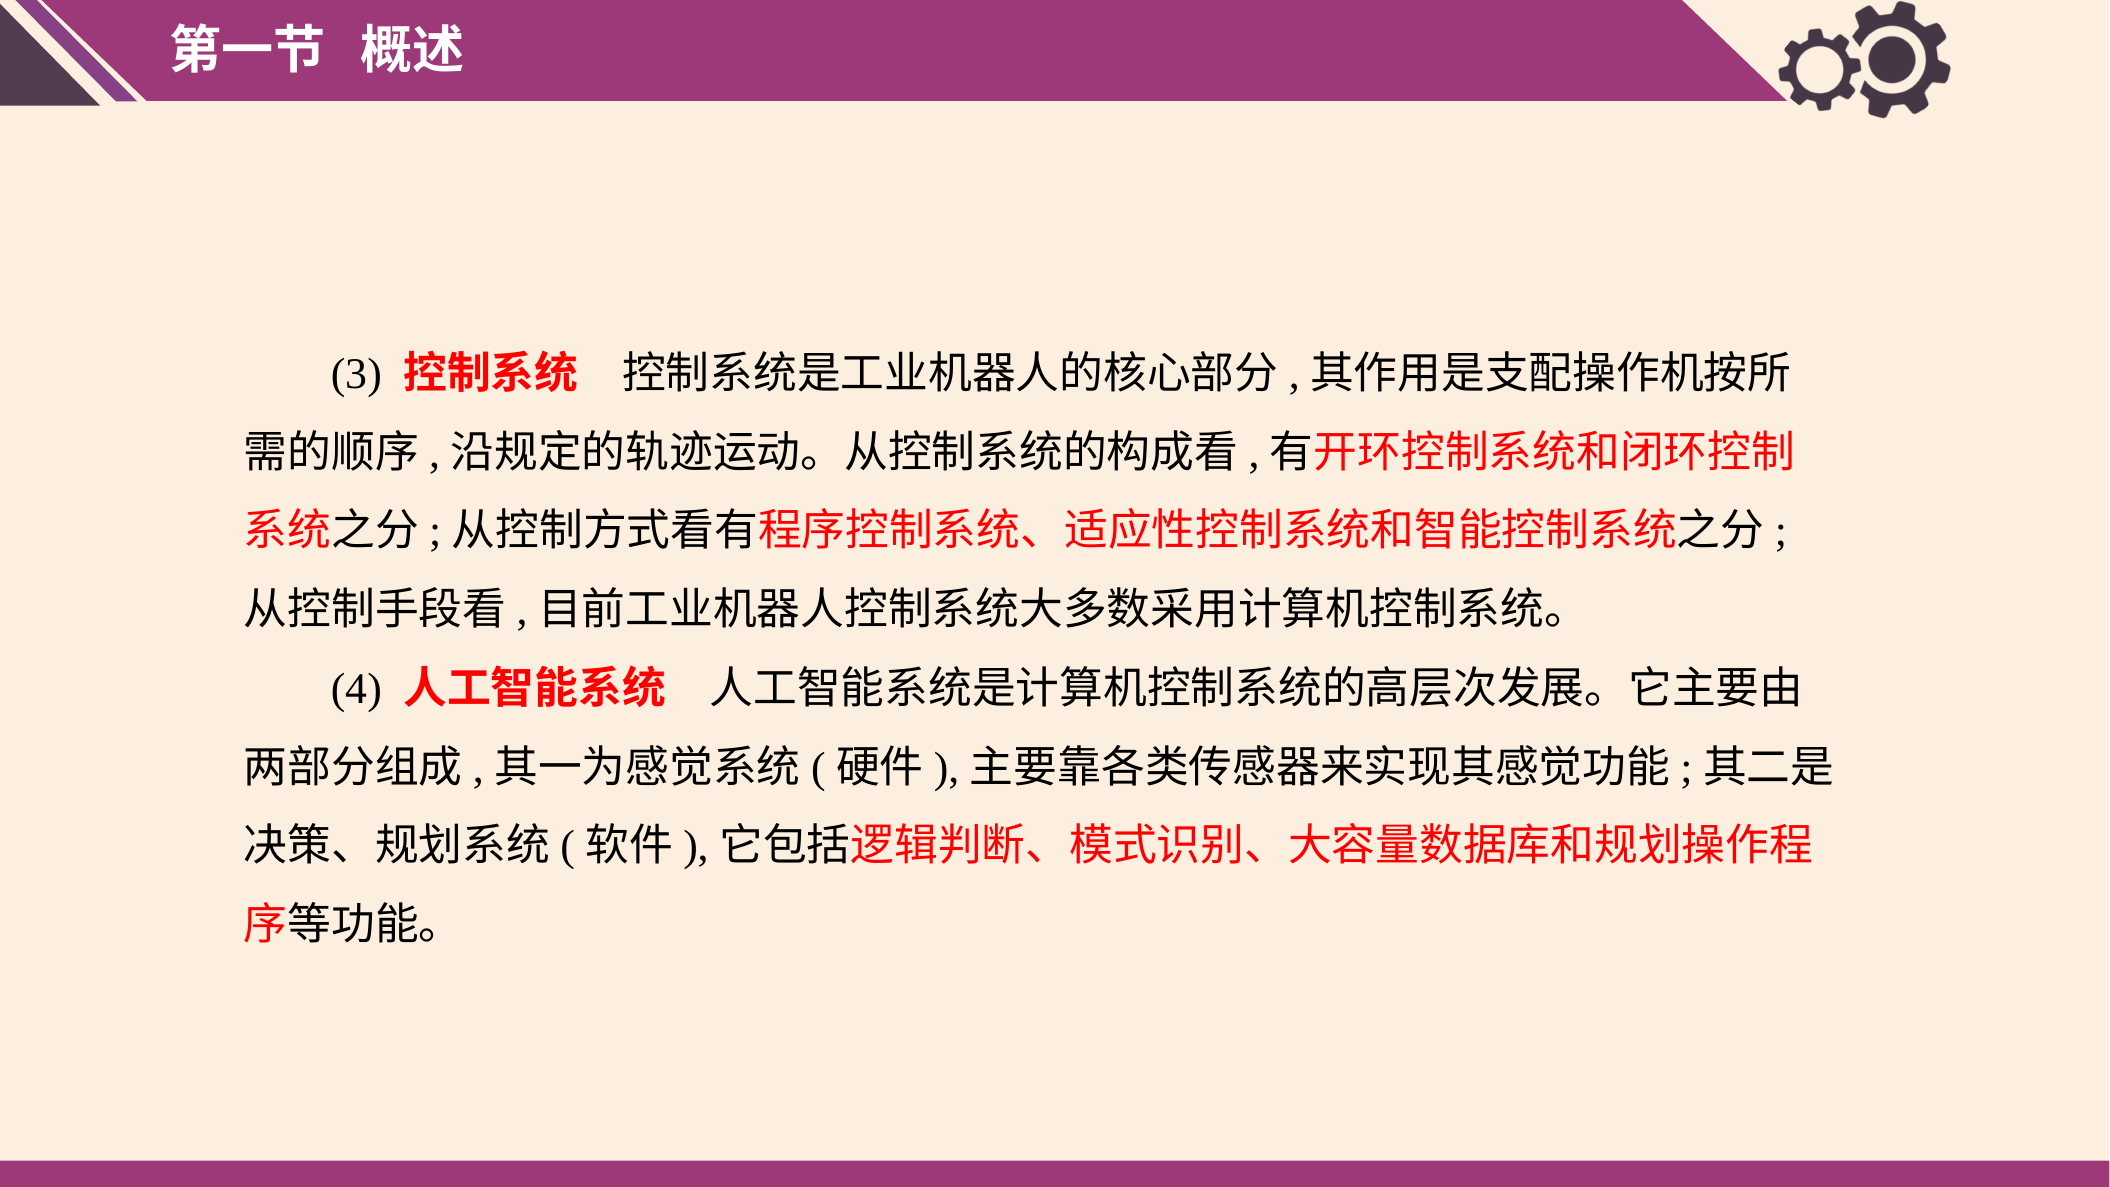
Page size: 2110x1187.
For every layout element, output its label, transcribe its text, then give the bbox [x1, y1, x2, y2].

text_box [13, 0, 140, 103]
text_box (3) 控制系统 控制系统是工业机器人的核心部分,其作用是支配操作机按所需的顺序,沿规定的轨迹运动。从控制系统的构成看,有开环控制系统和闭环控制系统之分;从控制方式看有程序控制系统、适应性控制系统和智能控制系统之分;从控制手段看,目前工业机器人控制系统大多数采用计算机控制系统。 (4) 人工智能系统 人工智能系统是计算机控制系统的高层次发展。它主要由两部分组成,其一为感觉系统(硬件),主要靠各类传感器来实现其感觉功能;其二是决策、规划系统(软件),它包括逻辑判断、模式识别、大容量数据库和规划操作程序等功能。 [227, 310, 1851, 957]
text_box [40, 0, 1790, 103]
picture [1793, 0, 1942, 139]
text_box [0, 1160, 2110, 1187]
text_box [0, 2, 103, 107]
text_box 第一节 概述 [153, 8, 1460, 87]
